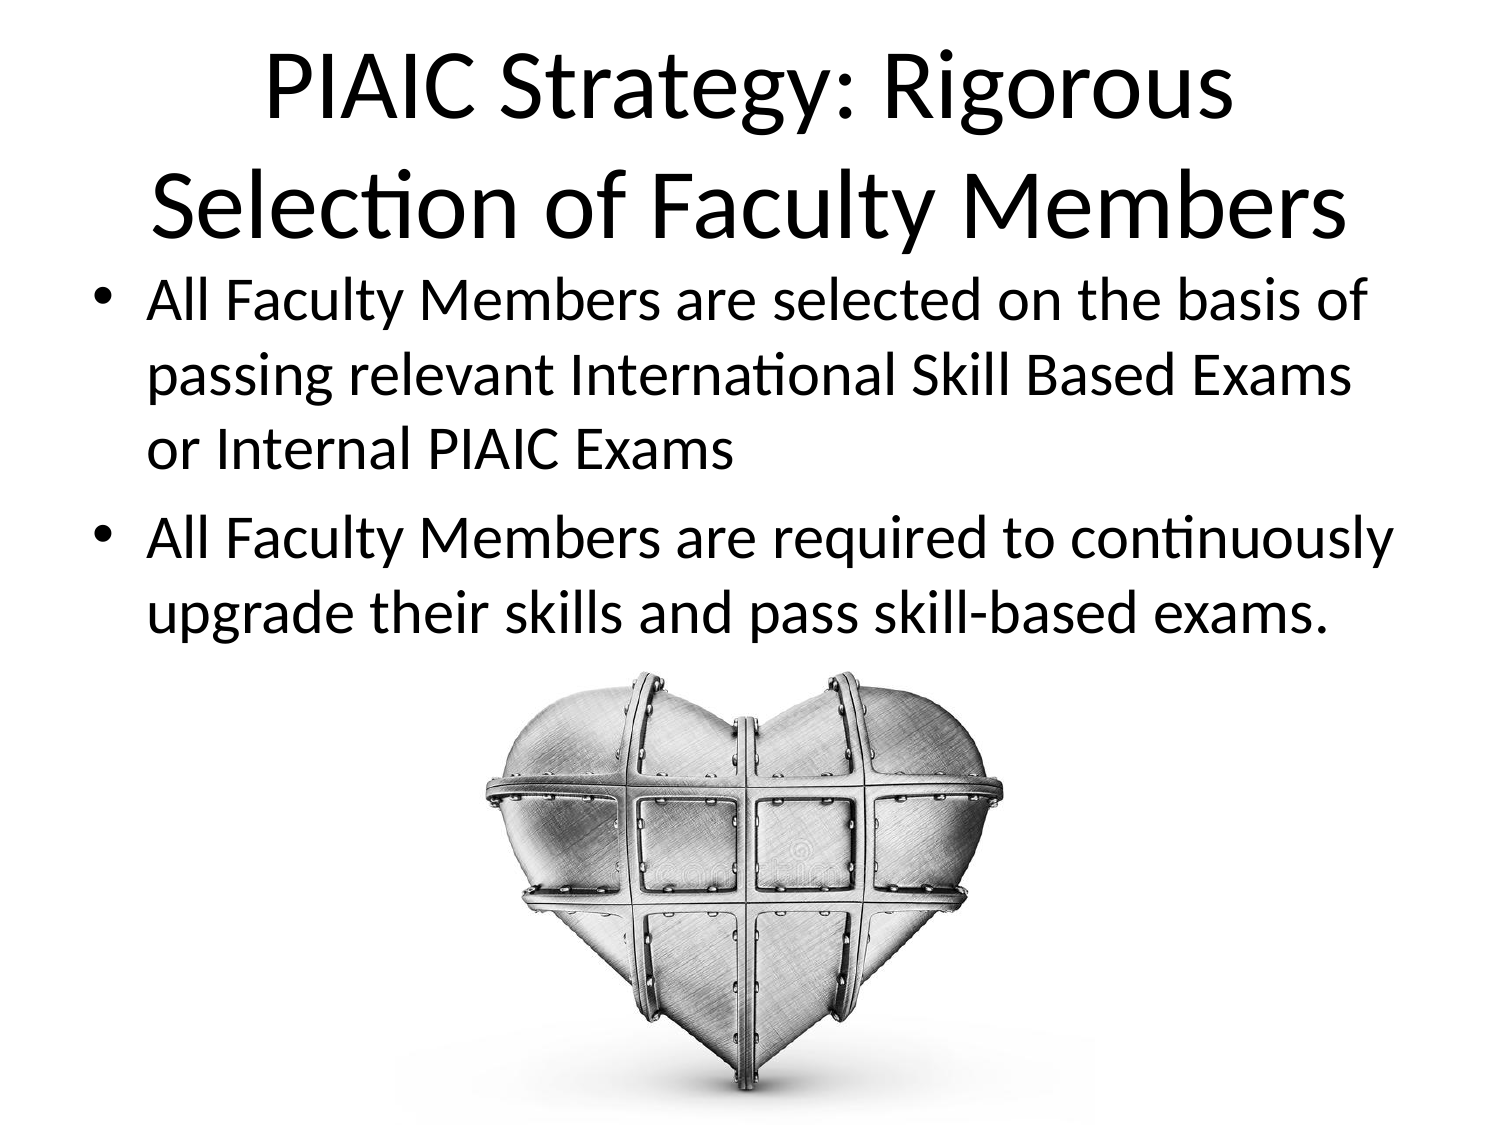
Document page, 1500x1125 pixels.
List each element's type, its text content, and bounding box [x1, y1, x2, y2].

list All Faculty Members are selected on the basis of passing relevant International Skill Based Exams or Internal PIAIC Exams All Faculty Members are required to continuously upgrade their skills and pass skill-based exams. [75, 249, 1425, 691]
picture [395, 600, 1095, 1125]
title PIAIC Strategy: Rigorous Selection of Faculty Members [75, 45, 1425, 233]
